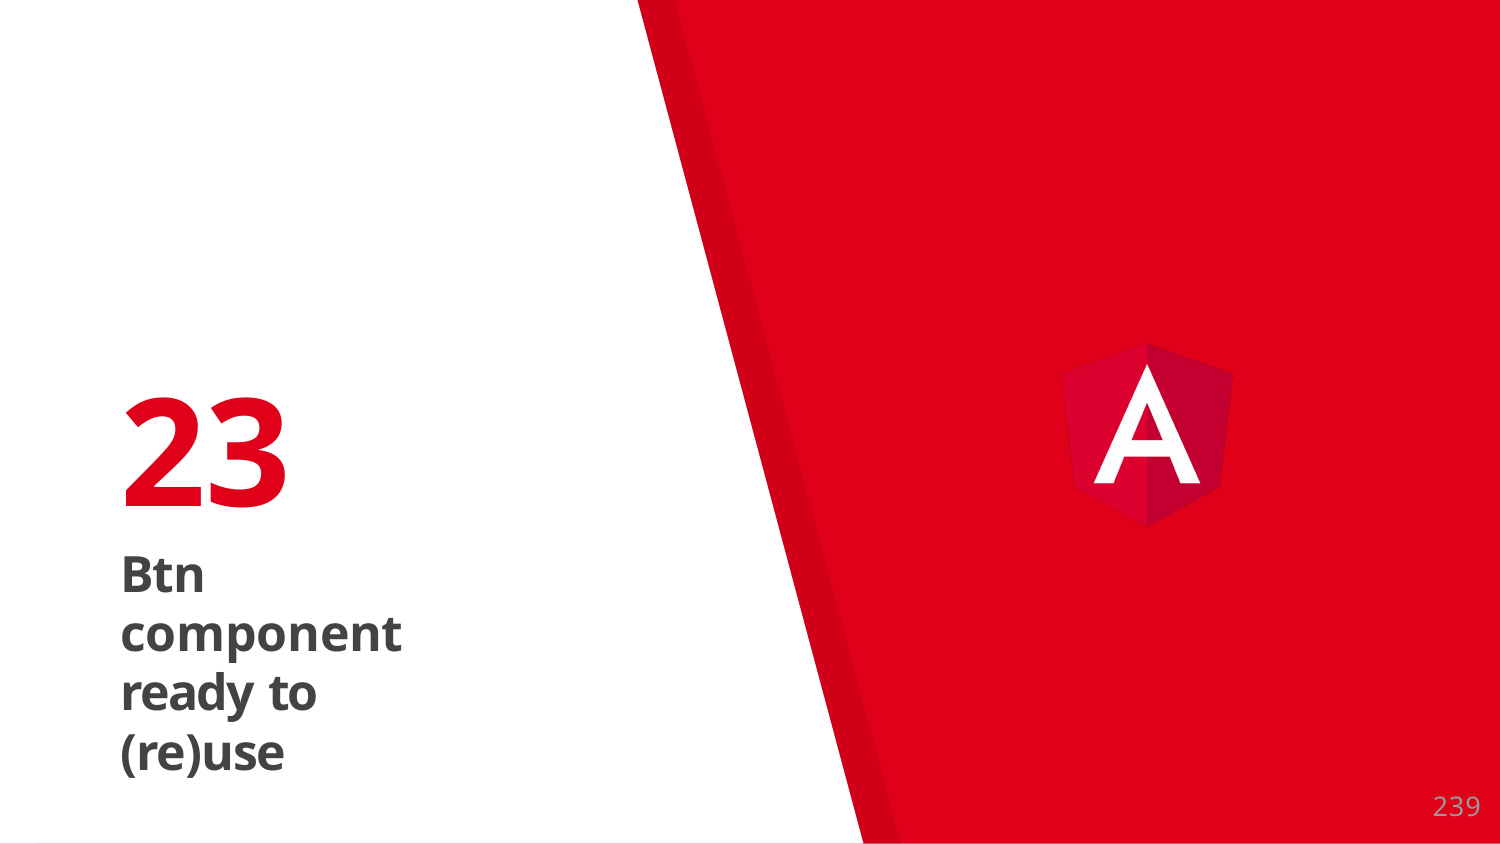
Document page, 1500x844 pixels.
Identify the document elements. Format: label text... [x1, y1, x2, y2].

slide_number 240 [1431, 794, 1488, 844]
picture [1032, 315, 1262, 545]
title 23 Btn component ready to (re)use [118, 343, 478, 781]
